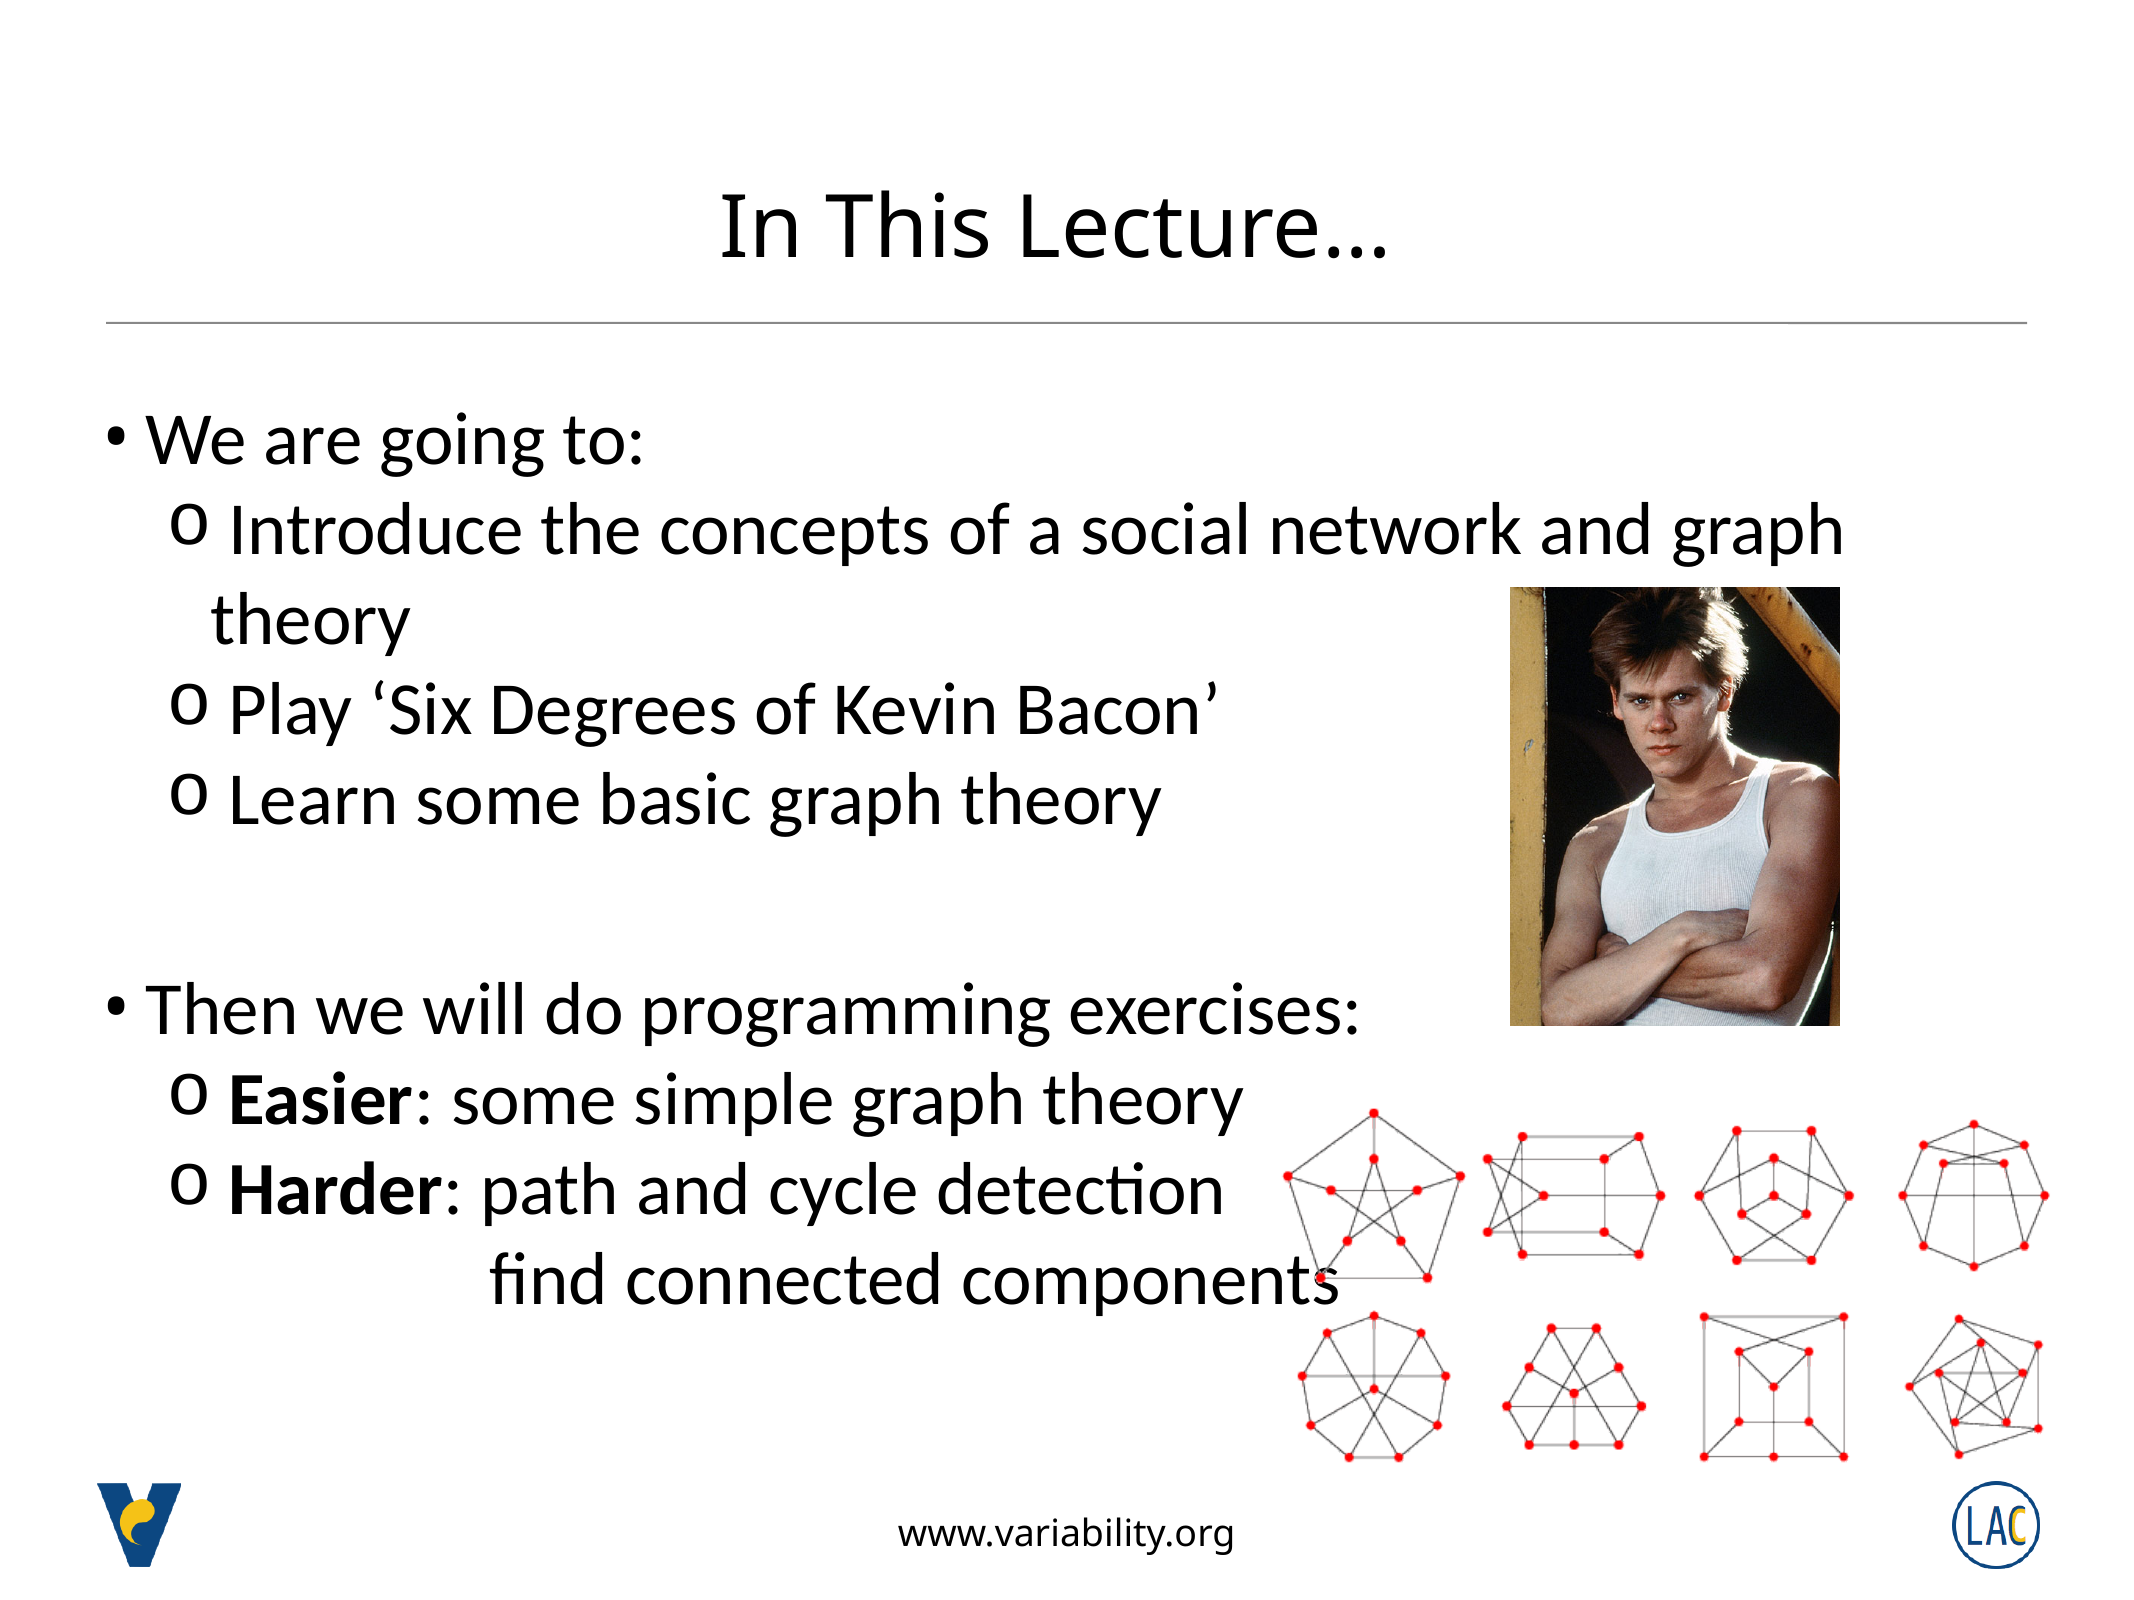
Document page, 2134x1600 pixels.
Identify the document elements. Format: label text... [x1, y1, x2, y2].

picture [97, 1483, 181, 1567]
picture [1278, 1104, 2072, 1479]
list We are going to: Introduce the concepts of a social network and graph theory Play ‘Six Degrees of Kevin Bacon’ Learn some basic graph theory Then we will do programming exercises: Easier: some simple graph theory Harder: path and cycle detection find connected components [93, 381, 2040, 1459]
title In This Lecture… [93, 54, 2040, 284]
picture [1952, 1481, 2040, 1569]
picture [1510, 587, 1840, 1026]
